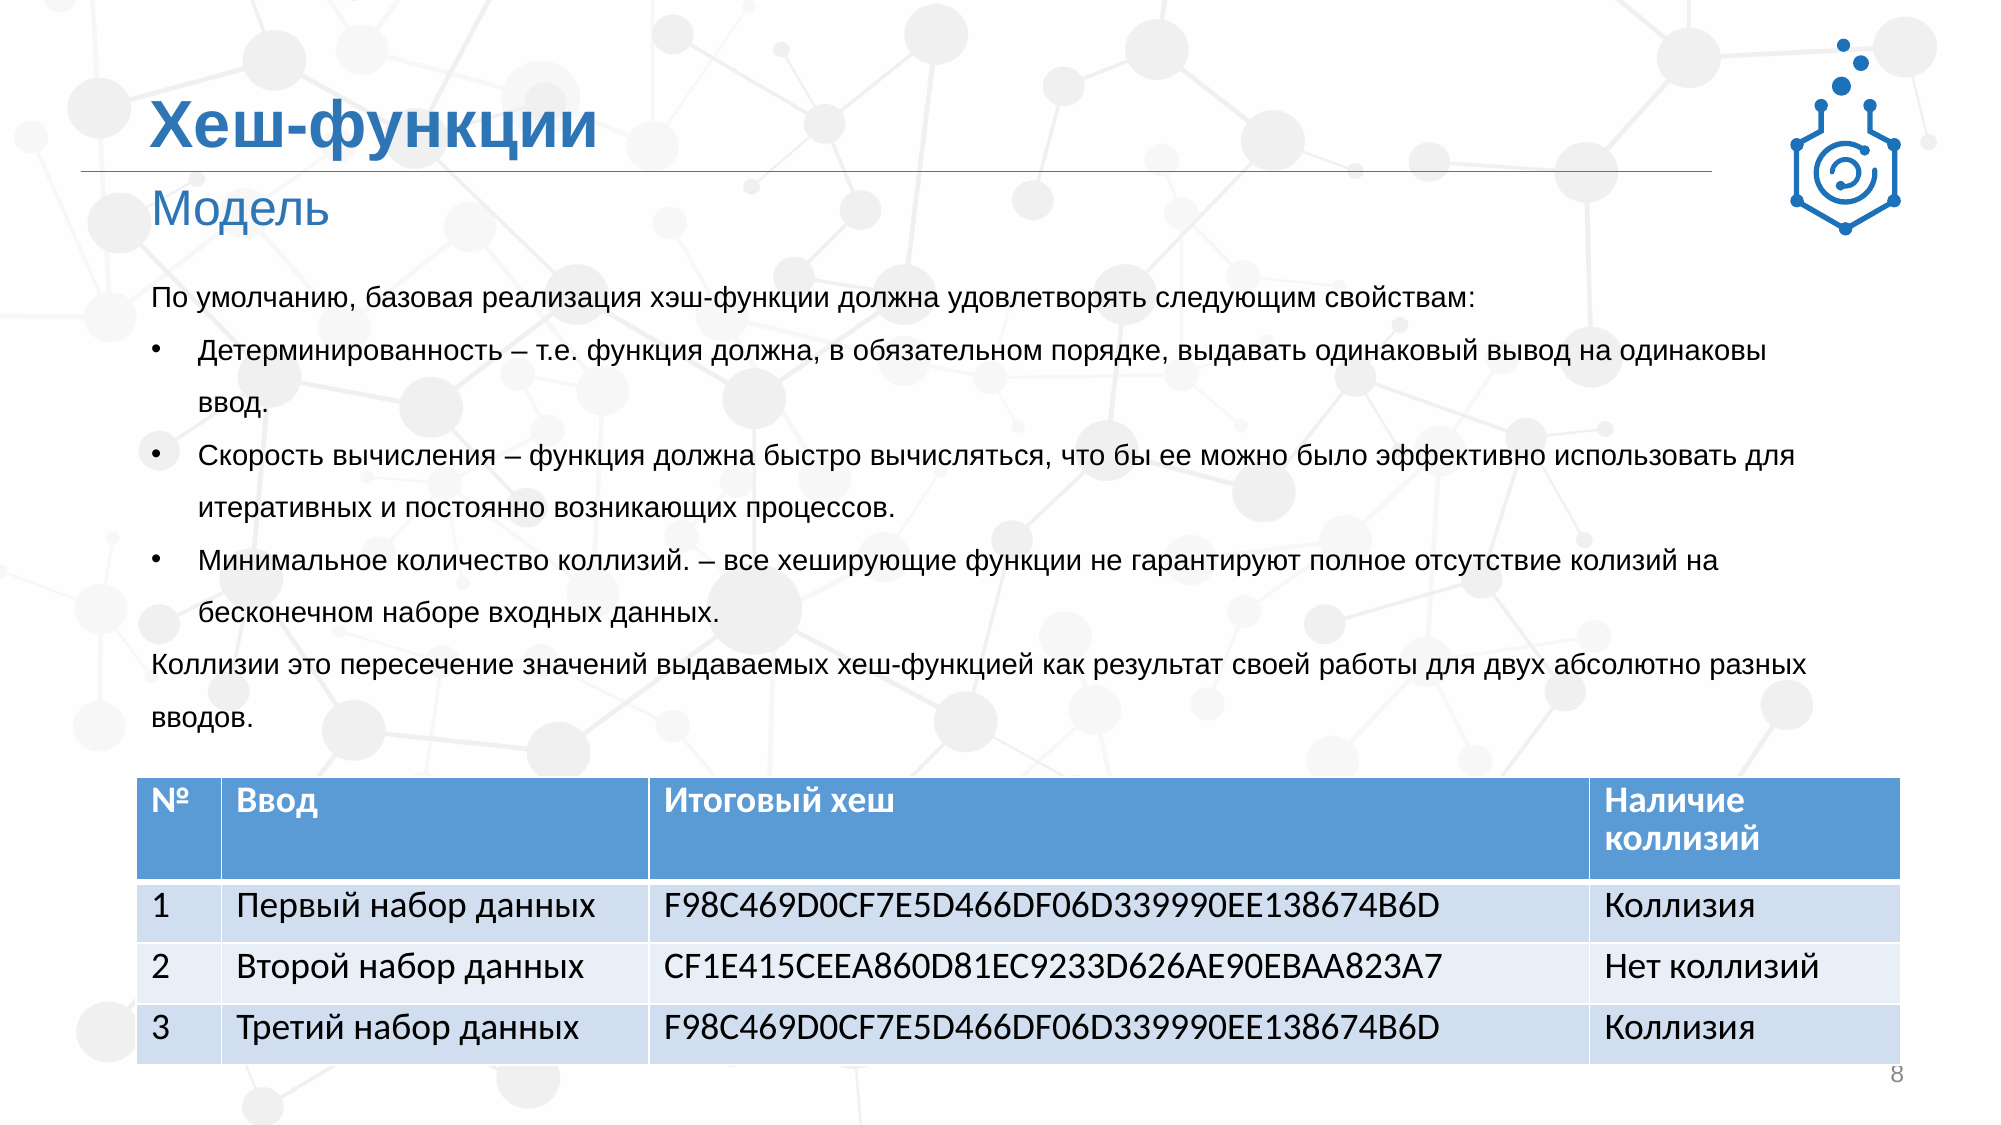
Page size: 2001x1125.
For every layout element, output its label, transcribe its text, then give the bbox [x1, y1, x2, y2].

table_cell Нет коллизий [1590, 944, 1900, 1003]
table_header Наличие коллизий [1590, 778, 1900, 879]
table_cell F98C469D0CF7E5D466DF06D339990EE138674B6D [650, 885, 1589, 942]
table_header Ввод [222, 778, 648, 879]
text_box Хеш-функции [134, 78, 1402, 162]
table_cell F98C469D0CF7E5D466DF06D339990EE138674B6D [650, 1005, 1589, 1064]
text_box Модель [136, 179, 1404, 244]
table_cell 3 [137, 1005, 221, 1064]
table_cell Первый набор данных [222, 885, 648, 942]
table_cell Второй набор данных [222, 944, 648, 1003]
table_header Итоговый хеш [650, 778, 1589, 879]
slide_number 8 [1724, 1042, 1920, 1103]
table_cell 1 [137, 885, 221, 942]
table_cell Третий набор данных [222, 1005, 648, 1064]
text_box По умолчанию, базовая реализация хэш-функции должна удовлетворять следующим свойствам: Детерминированность – т.е. функция должна, в обязательном порядке, выдавать одинаковый вывод на одинаковы ввод. Скорость вычисления – функция должна быстро вычисляться, что бы ее можно было эффективно использовать для итеративных и постоянно возникающих процессов. Минимальное количество коллизий. – все хеширующие функции не гарантируют полное отсутствие колизий на бесконечном наборе входных данных. Коллизии это пересечение значений выдаваемых хеш-функцией как результат своей работы для двух абсолютно разных вводов. [136, 253, 1824, 776]
table_header № [137, 778, 221, 879]
table_cell CF1E415CEEA860D81EC9233D626AE90EBAA823A7 [650, 944, 1589, 1003]
table_cell Коллизия [1590, 1005, 1900, 1064]
table_cell 2 [137, 944, 221, 1003]
table_cell Коллизия [1590, 885, 1900, 942]
picture [0, 0, 2001, 1125]
